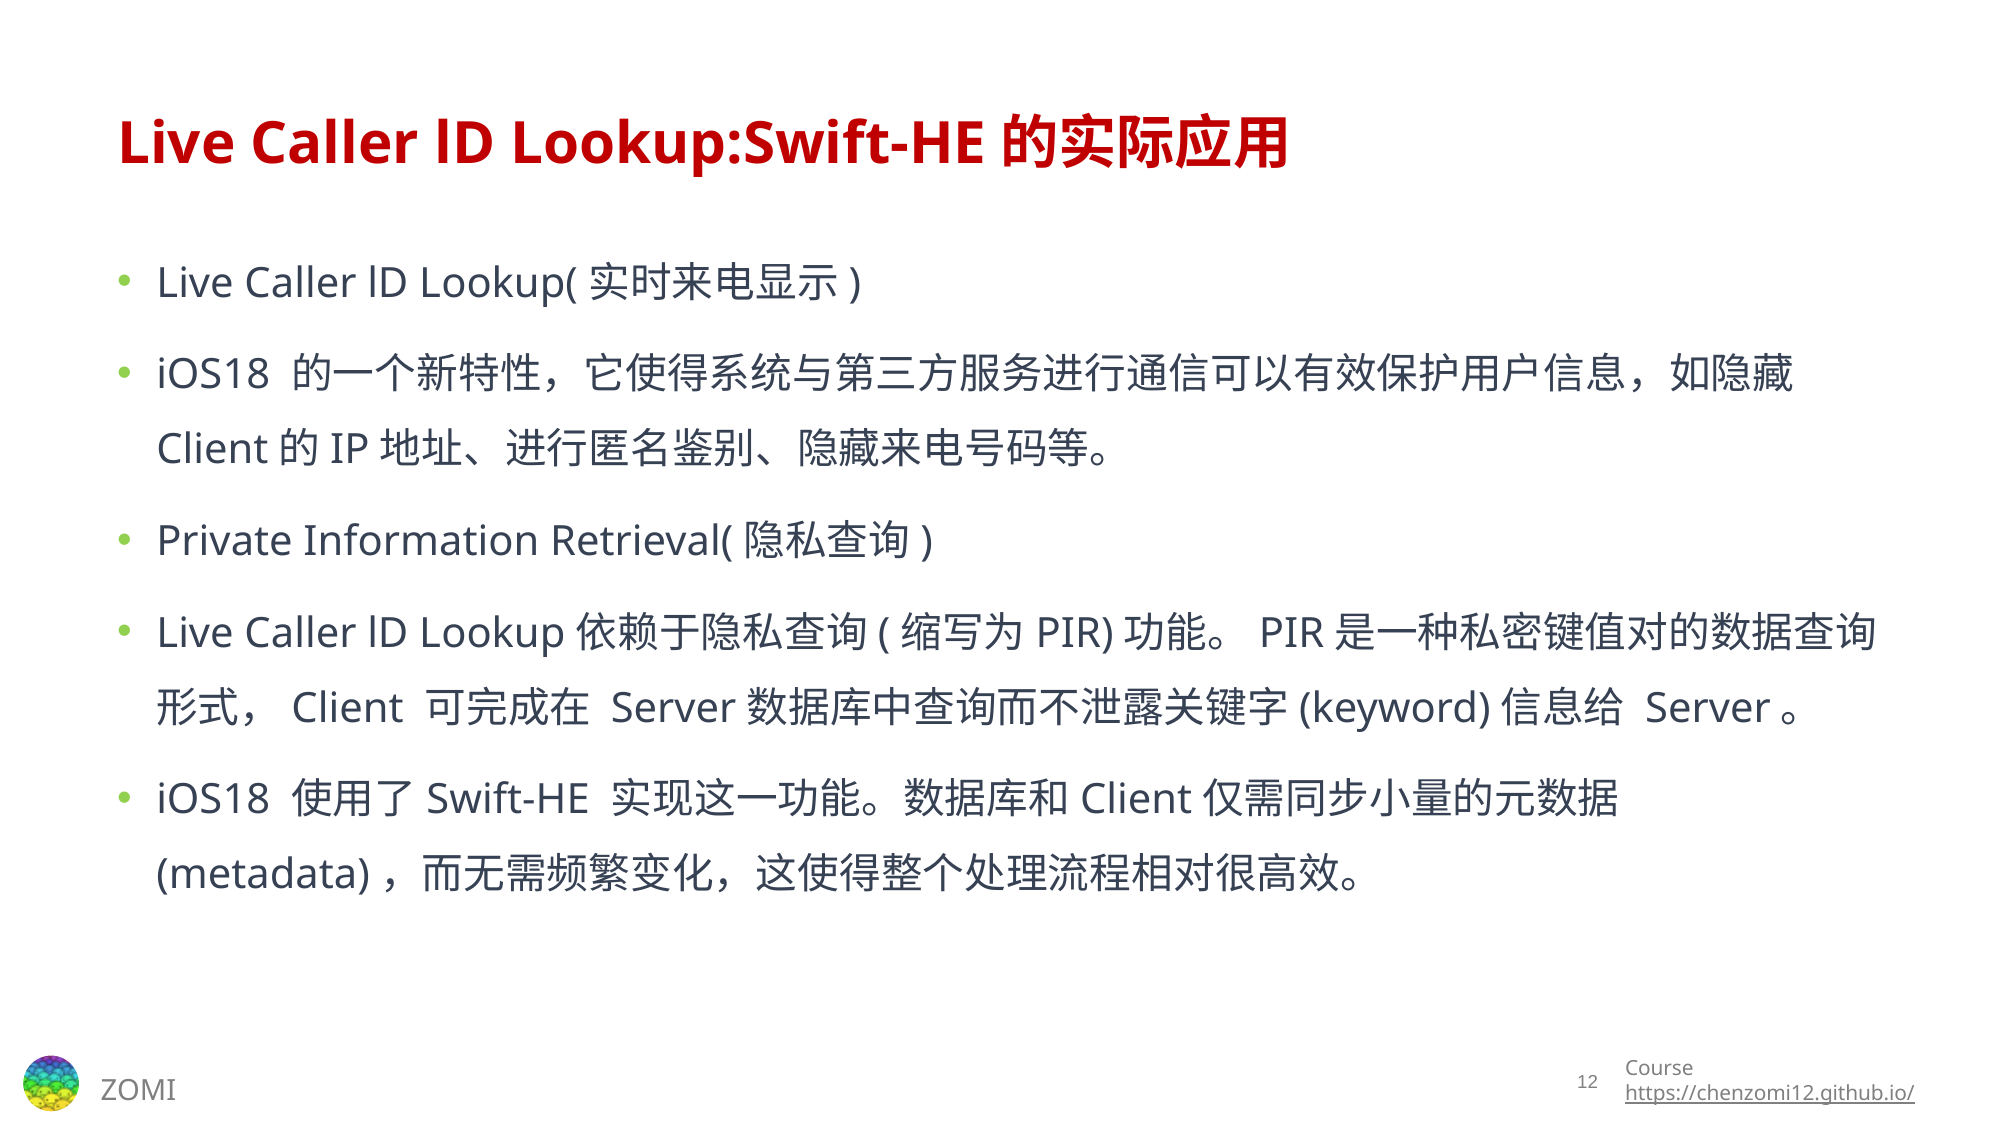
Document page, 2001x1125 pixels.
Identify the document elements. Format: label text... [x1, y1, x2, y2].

picture [24, 1056, 78, 1111]
title Live Caller lD Lookup:Swift-HE的实际应用 [102, 91, 1901, 189]
list Live Caller lD Lookup(实时来电显示) iOS18 的一个新特性，它使得系统与第三方服务进行通信可以有效保护用户信息，如隐藏Client的IP地址、进行匿名鉴别、隐藏来电号码等。 Private Information Retrieval(隐私查询) Live Caller lD Lookup依赖于隐私查询(缩写为PIR)功能。PIR是一种私密键值对的数据查询形式，Client 可完成在 Server数据库中查询而不泄露关键字(keyword)信息给 Server。 iOS18 使用了Swift-HE 实现这一功能。数据库和Client仅需同步小量的元数据(metadata)，而无需频繁变化，这使得整个处理流程相对很高效。 [102, 223, 1901, 1043]
